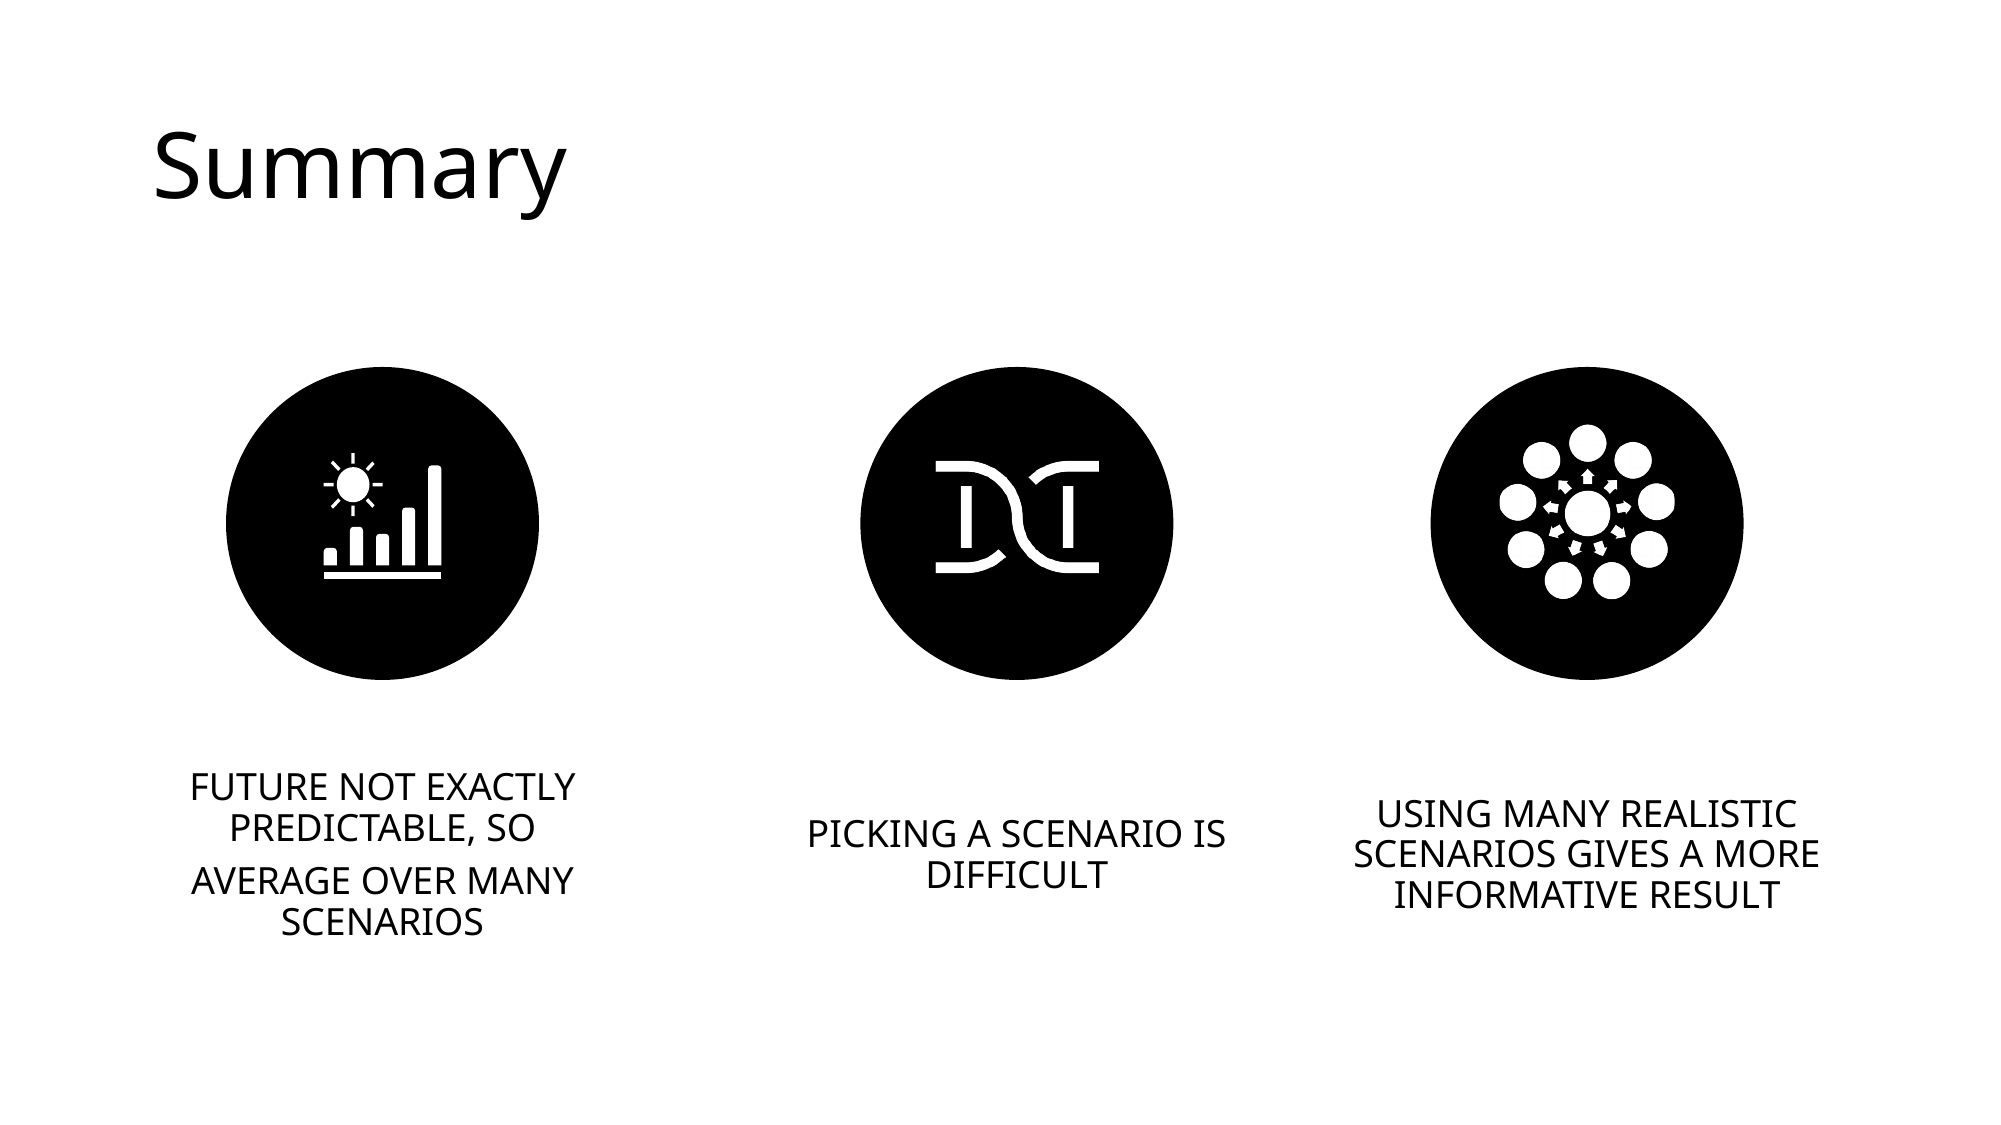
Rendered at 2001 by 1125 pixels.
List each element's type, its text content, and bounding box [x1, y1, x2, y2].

text_box [860, 366, 1174, 680]
text_box [1430, 366, 1744, 680]
text_box Future not exactly predictable, so Average over many scenarios [137, 761, 628, 951]
text_box Picking a scenario is difficult [771, 761, 1262, 951]
text_box [226, 366, 539, 680]
text_box Using many realistic scenarios gives a more informative result [1342, 761, 1833, 951]
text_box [297, 424, 468, 608]
title Summary [137, 59, 1863, 278]
picture [1499, 424, 1675, 608]
picture [922, 439, 1112, 593]
